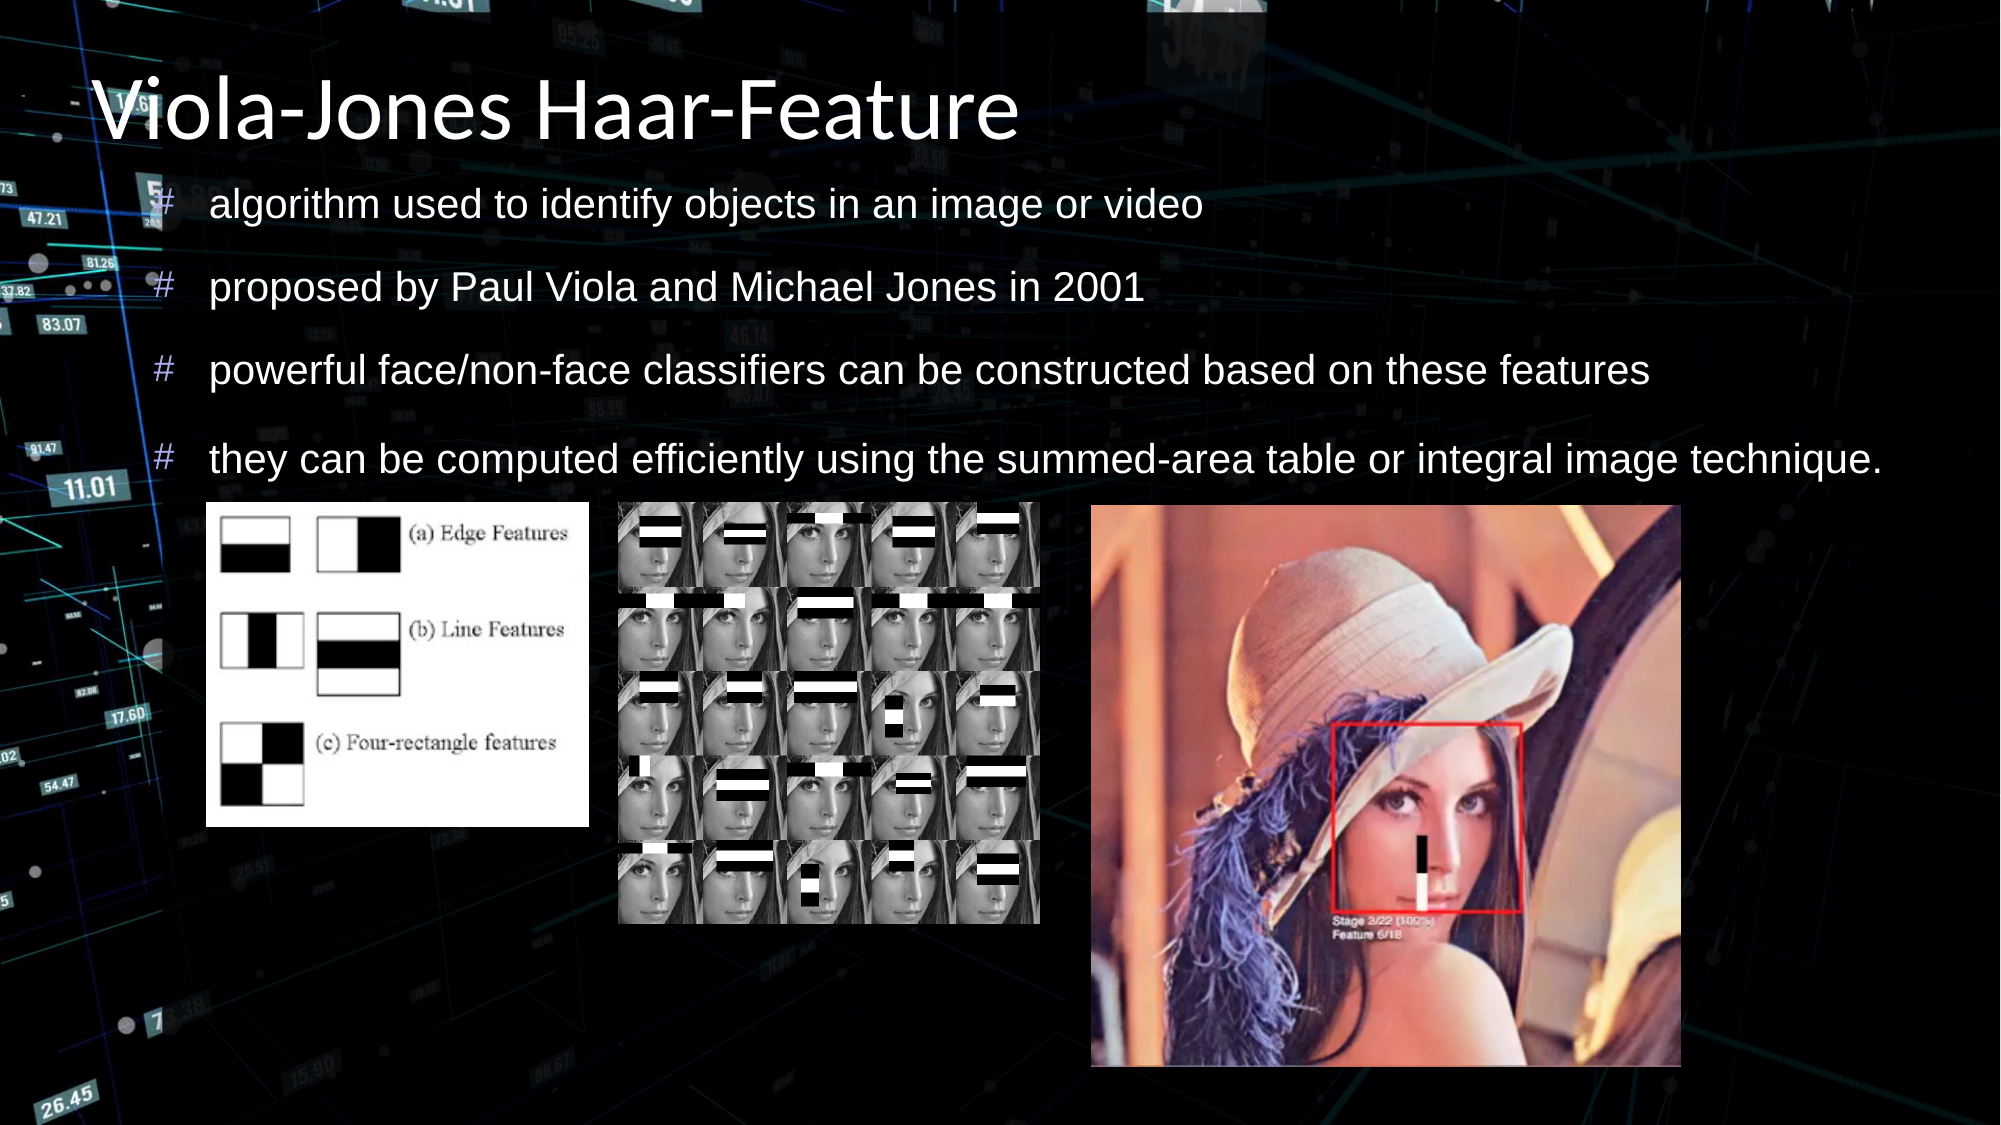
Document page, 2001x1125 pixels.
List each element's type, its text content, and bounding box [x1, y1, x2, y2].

picture [0, 0, 2001, 1125]
picture [618, 502, 1040, 924]
text_box [161, 11, 2000, 1125]
text_box algorithm used to identify objects in an image or video proposed by Paul Viola and Michael Jones in 2001 [137, 158, 1888, 248]
picture [206, 502, 589, 827]
text_box powerful face/non-face classifiers can be constructed based on these features [137, 325, 1682, 414]
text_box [1090, 504, 1682, 1068]
text_box they can be computed efficiently using the summed-area table or integral image technique. [137, 414, 1912, 503]
title Viola-Jones Haar-Feature [76, 1, 1802, 219]
